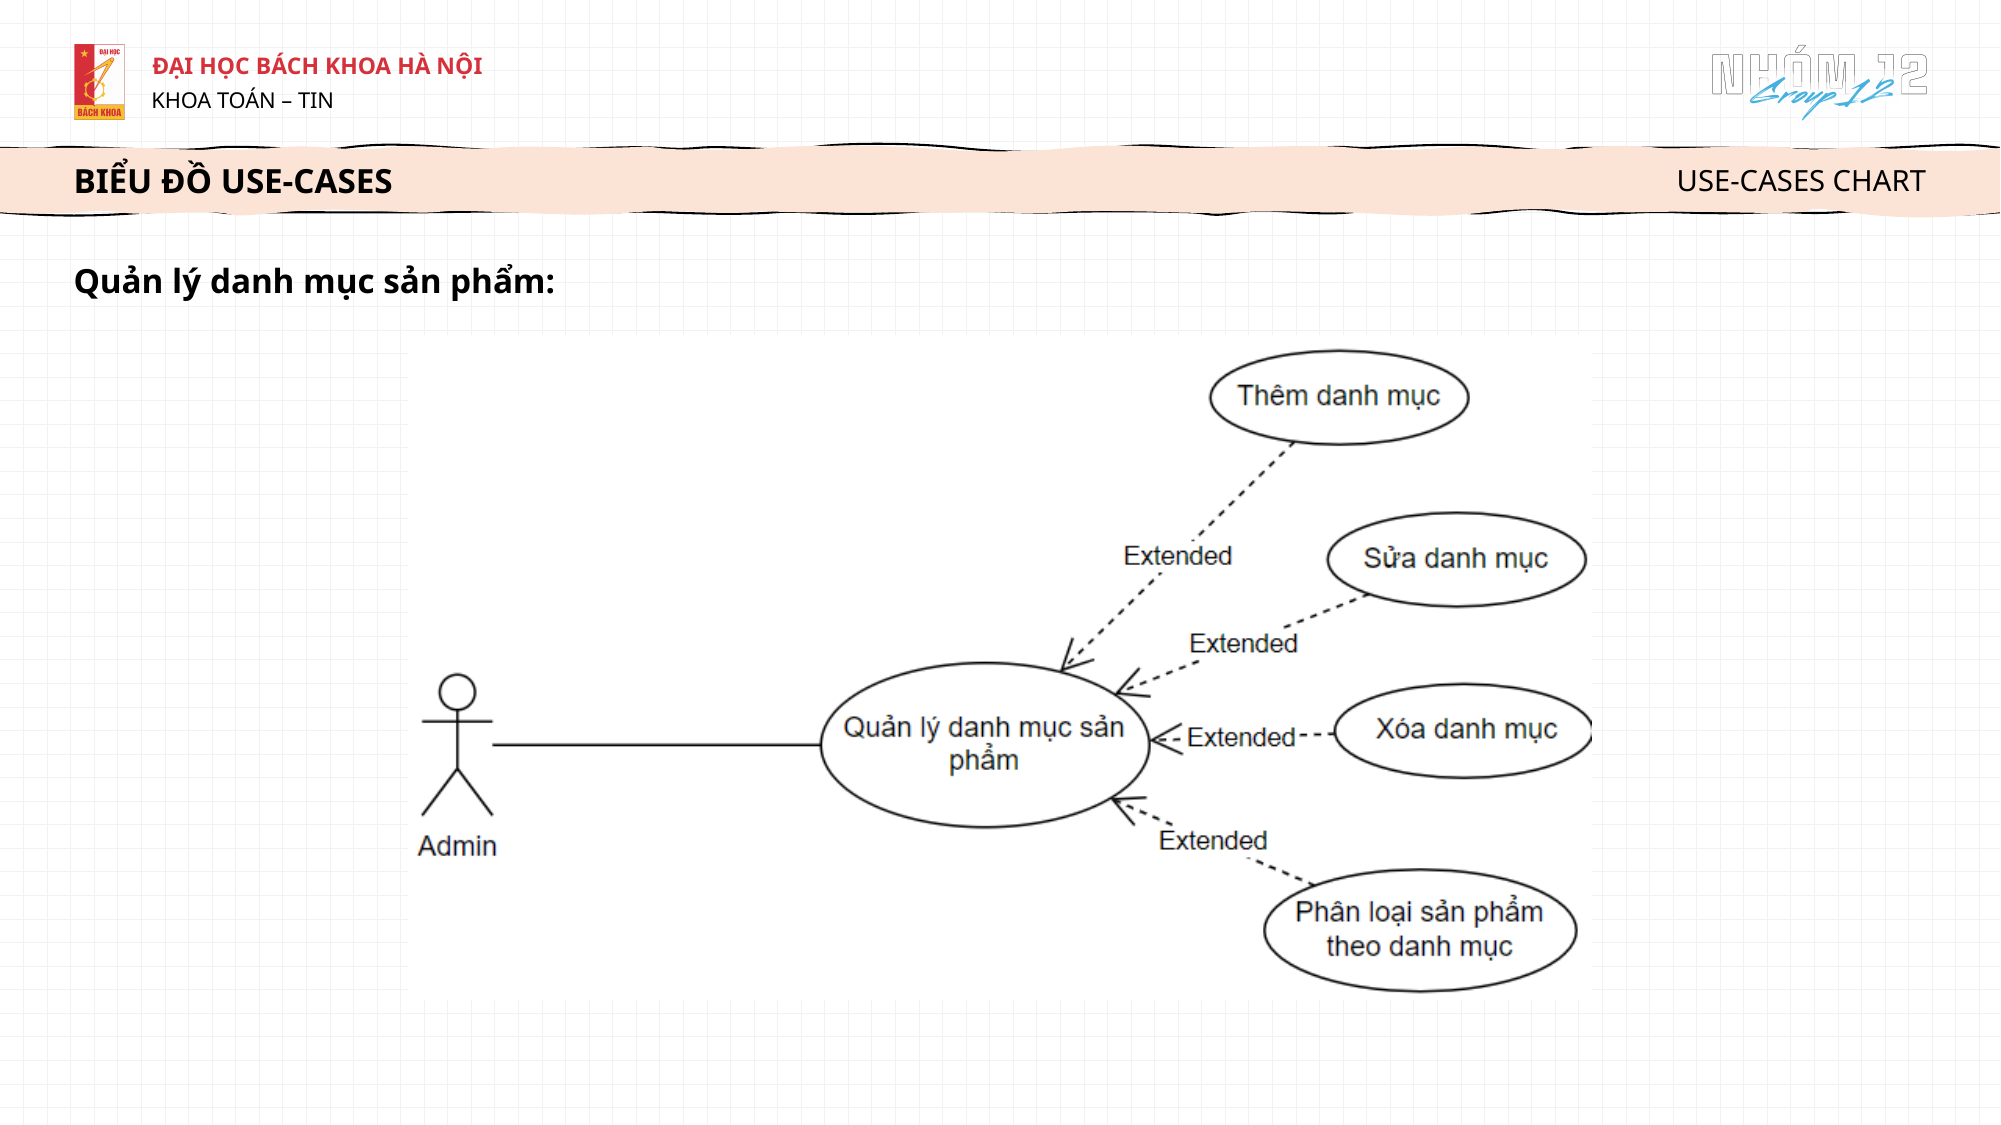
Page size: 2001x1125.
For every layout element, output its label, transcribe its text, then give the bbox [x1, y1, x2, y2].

text_box USE-CASES CHART [1212, 154, 1942, 205]
text_box KHOA TOÁN – TIN [136, 79, 725, 121]
text_box Quản lý danh mục sản phẩm: [58, 253, 1625, 308]
text_box [0, 142, 2000, 218]
picture [1684, 35, 1955, 149]
text_box BIỂU ĐỒ USE-CASES [58, 152, 1625, 208]
picture [407, 334, 1592, 1000]
picture [73, 43, 126, 121]
text_box ĐẠI HỌC BÁCH KHOA HÀ NỘI [137, 44, 784, 87]
